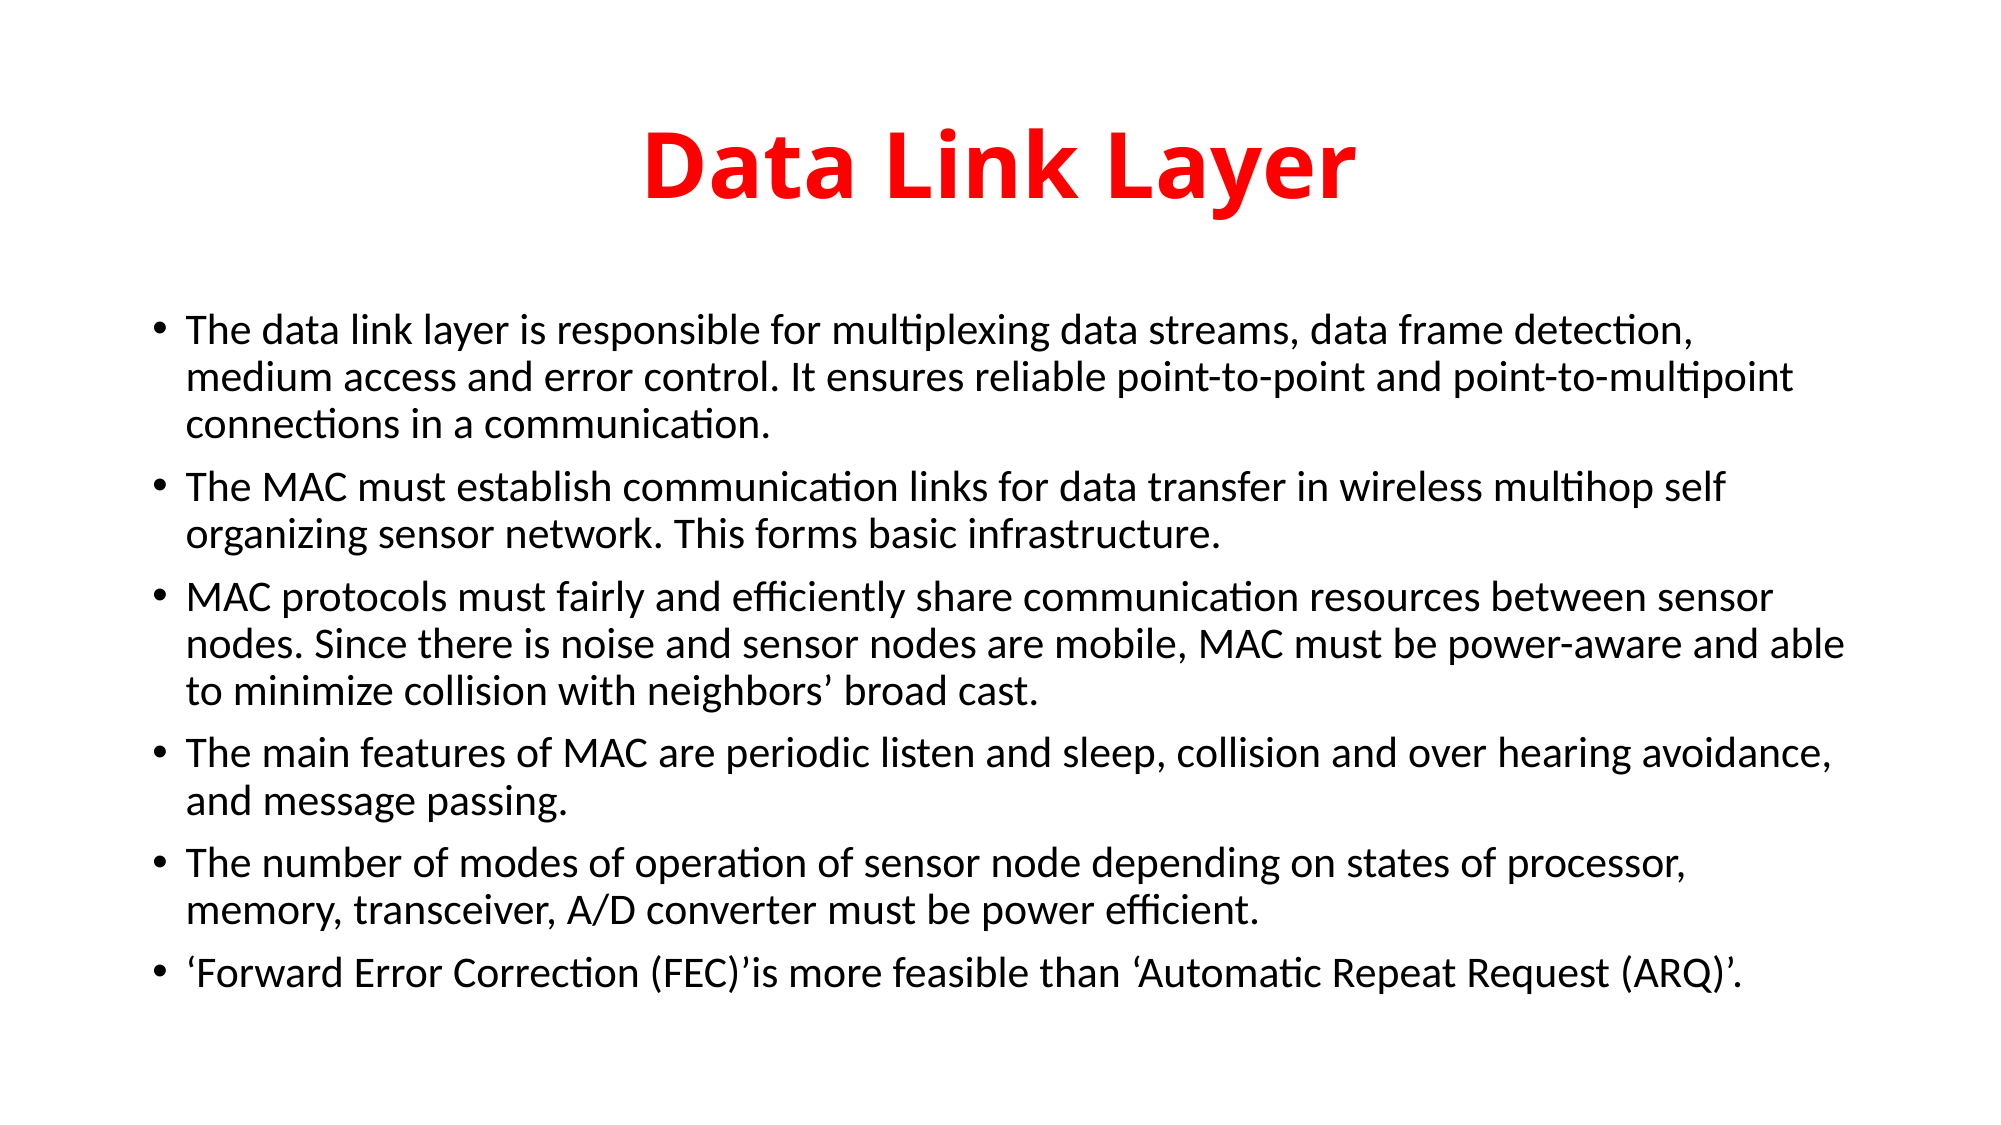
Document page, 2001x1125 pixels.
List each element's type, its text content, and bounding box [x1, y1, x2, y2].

list The data link layer is responsible for multiplexing data streams, data frame detection, medium access and error control. It ensures reliable point-to-point and point-to-multipoint connections in a communication. The MAC must establish communication links for data transfer in wireless multihop self organizing sensor network. This forms basic infrastructure. MAC protocols must fairly and efficiently share communication resources between sensor nodes. Since there is noise and sensor nodes are mobile, MAC must be power-aware and able to minimize collision with neighbors’ broad cast. The main features of MAC are periodic listen and sleep, collision and over hearing avoidance, and message passing. The number of modes of operation of sensor node depending on states of processor, memory, transceiver, A/D converter must be power efficient. ‘Forward Error Correction (FEC)’is more feasible than ‘Automatic Repeat Request (ARQ)’. [137, 299, 1863, 1014]
title Data Link Layer [137, 59, 1863, 278]
